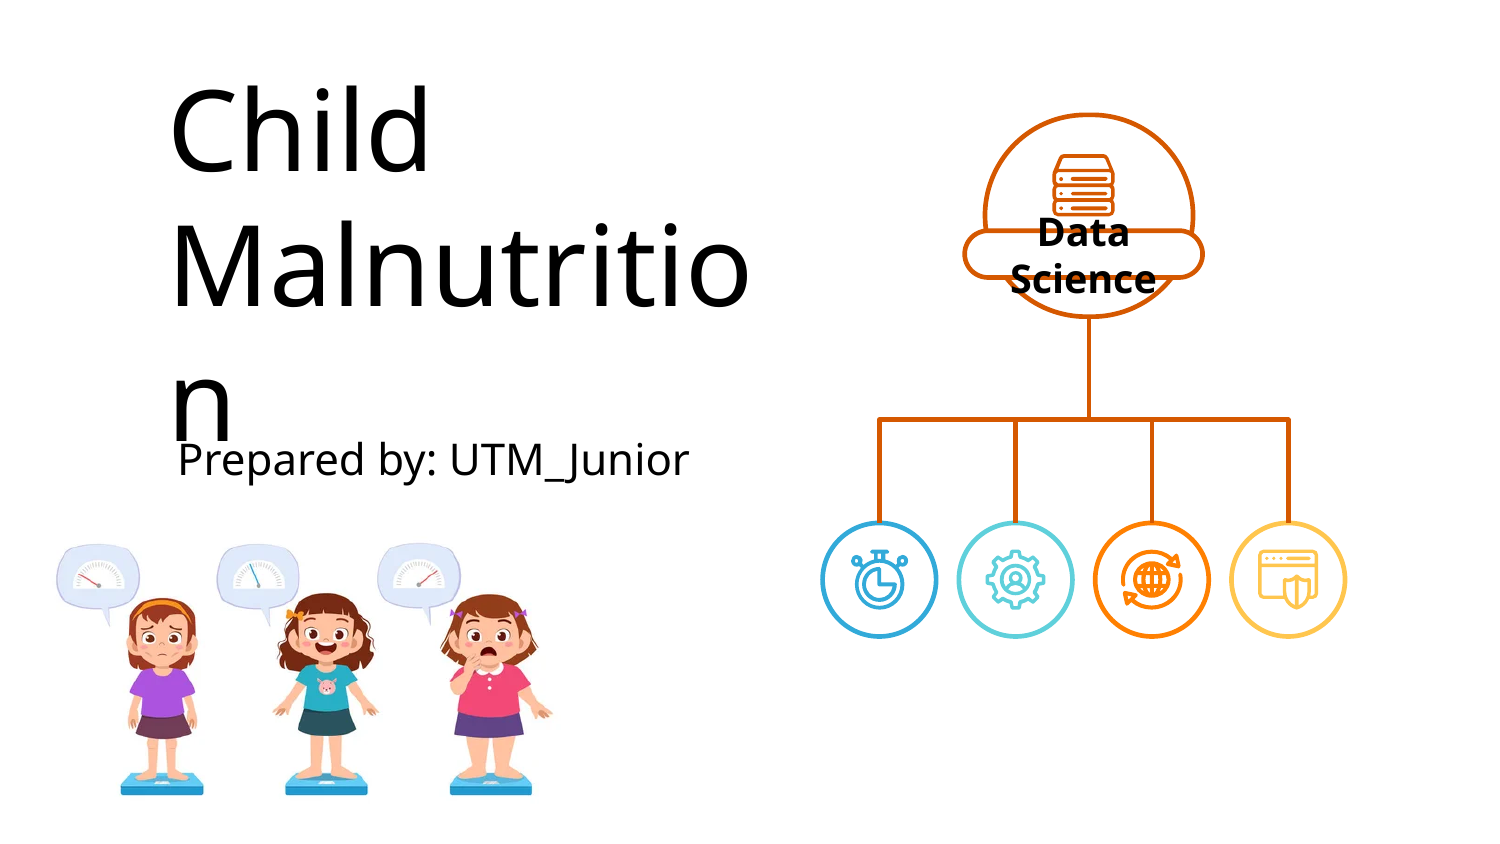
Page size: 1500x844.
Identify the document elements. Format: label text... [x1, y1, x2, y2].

text_box [822, 523, 937, 637]
text_box [1231, 523, 1346, 637]
picture [25, 521, 584, 816]
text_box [1017, 388, 1080, 452]
text_box [958, 533, 1073, 637]
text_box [1257, 549, 1319, 610]
text_box [984, 114, 1194, 233]
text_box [1085, 319, 1292, 520]
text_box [880, 314, 1088, 525]
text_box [985, 549, 1046, 610]
text_box [1006, 278, 1172, 317]
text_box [850, 549, 909, 610]
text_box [1119, 549, 1185, 610]
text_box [1052, 153, 1115, 217]
title Child Malnutrition [152, 114, 784, 409]
subtitle Prepared by: UTM_Junior [161, 409, 754, 470]
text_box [948, 382, 1080, 457]
text_box [1095, 529, 1209, 637]
text_box Data Science [964, 230, 1203, 278]
